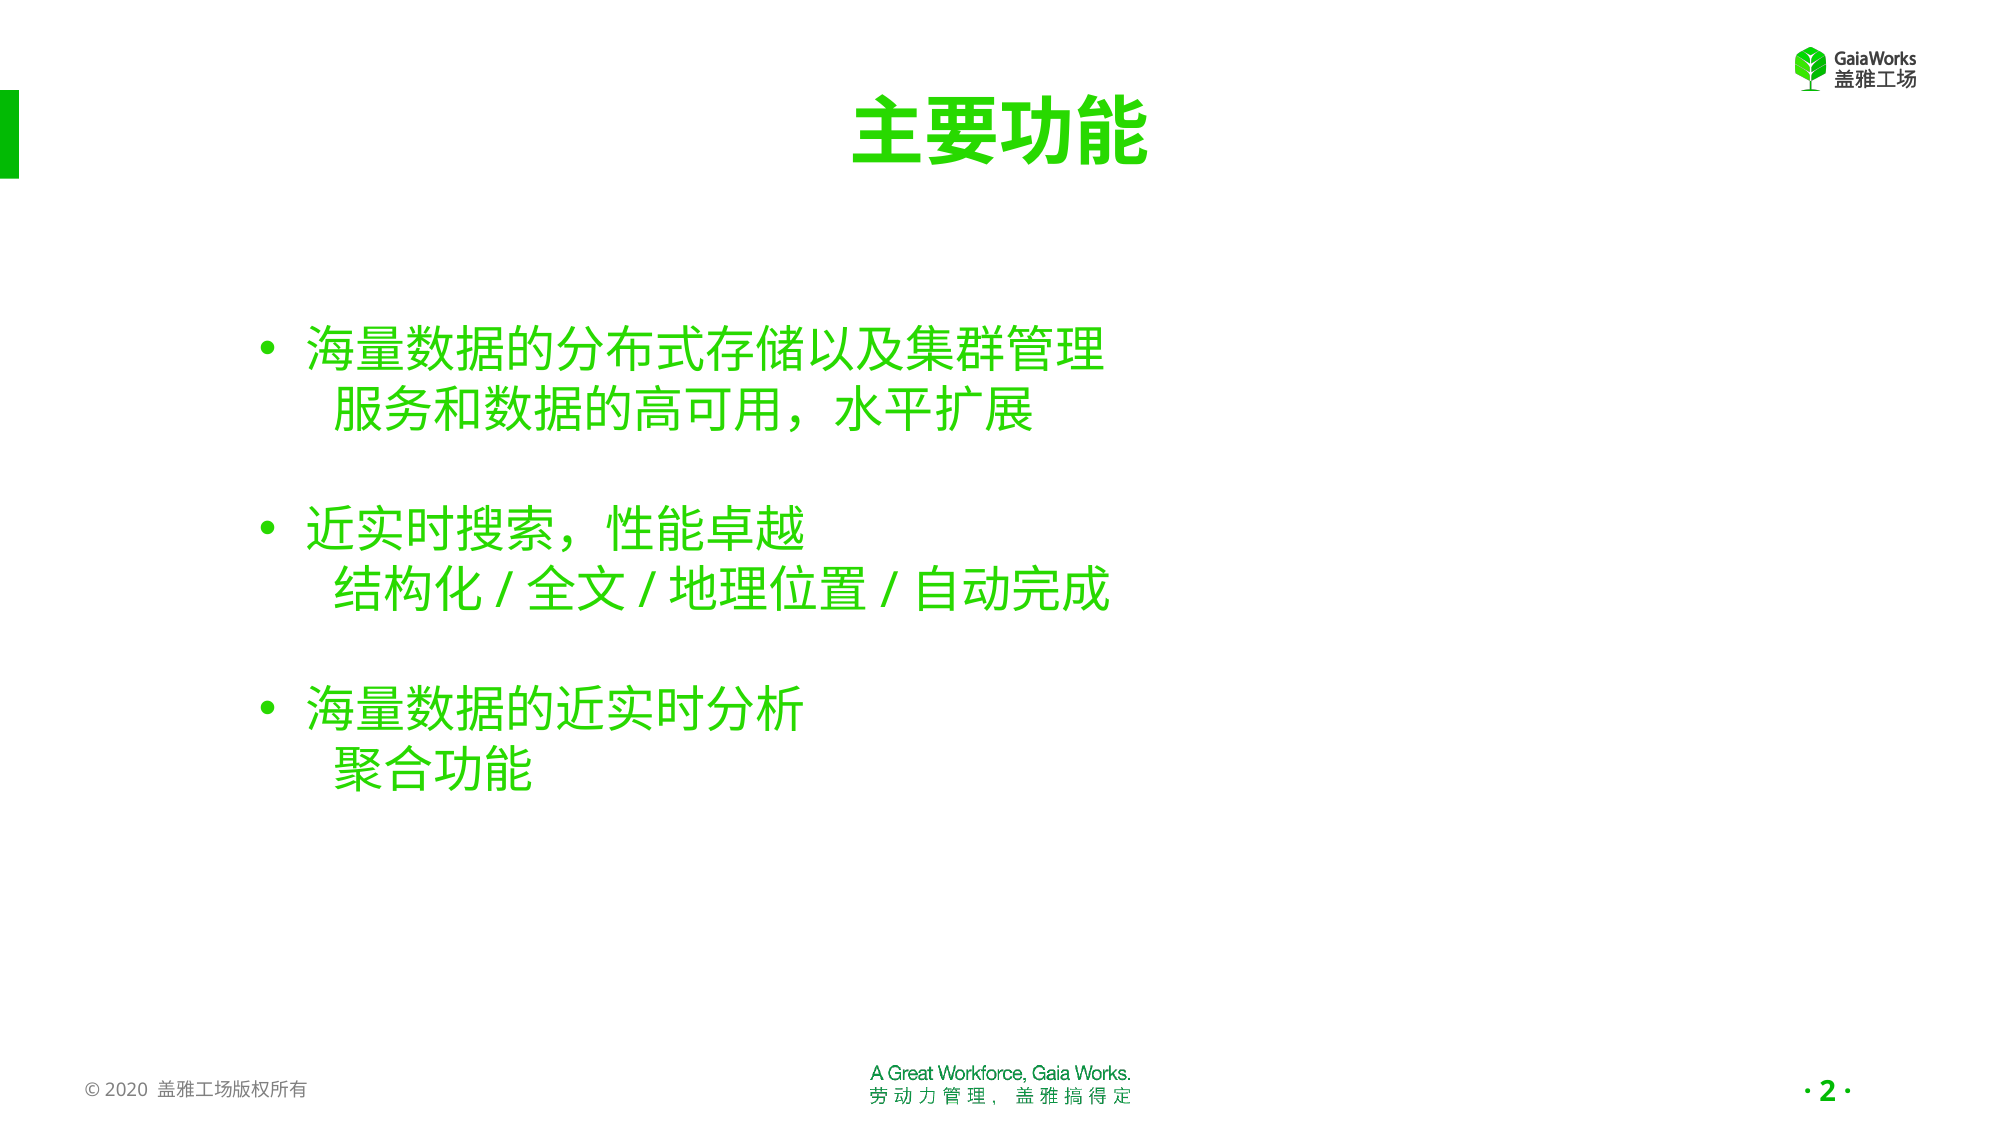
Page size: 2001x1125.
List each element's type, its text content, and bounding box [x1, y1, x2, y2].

title 主要功能 [84, 90, 1916, 179]
picture [1795, 47, 1916, 90]
text_box 海量数据的分布式存储以及集群管理 服务和数据的高可用，水平扩展 近实时搜索，性能卓越 结构化/全文/地理位置/自动完成 海量数据的近实时分析 聚合功能 [244, 309, 1756, 880]
picture [870, 1065, 1130, 1105]
